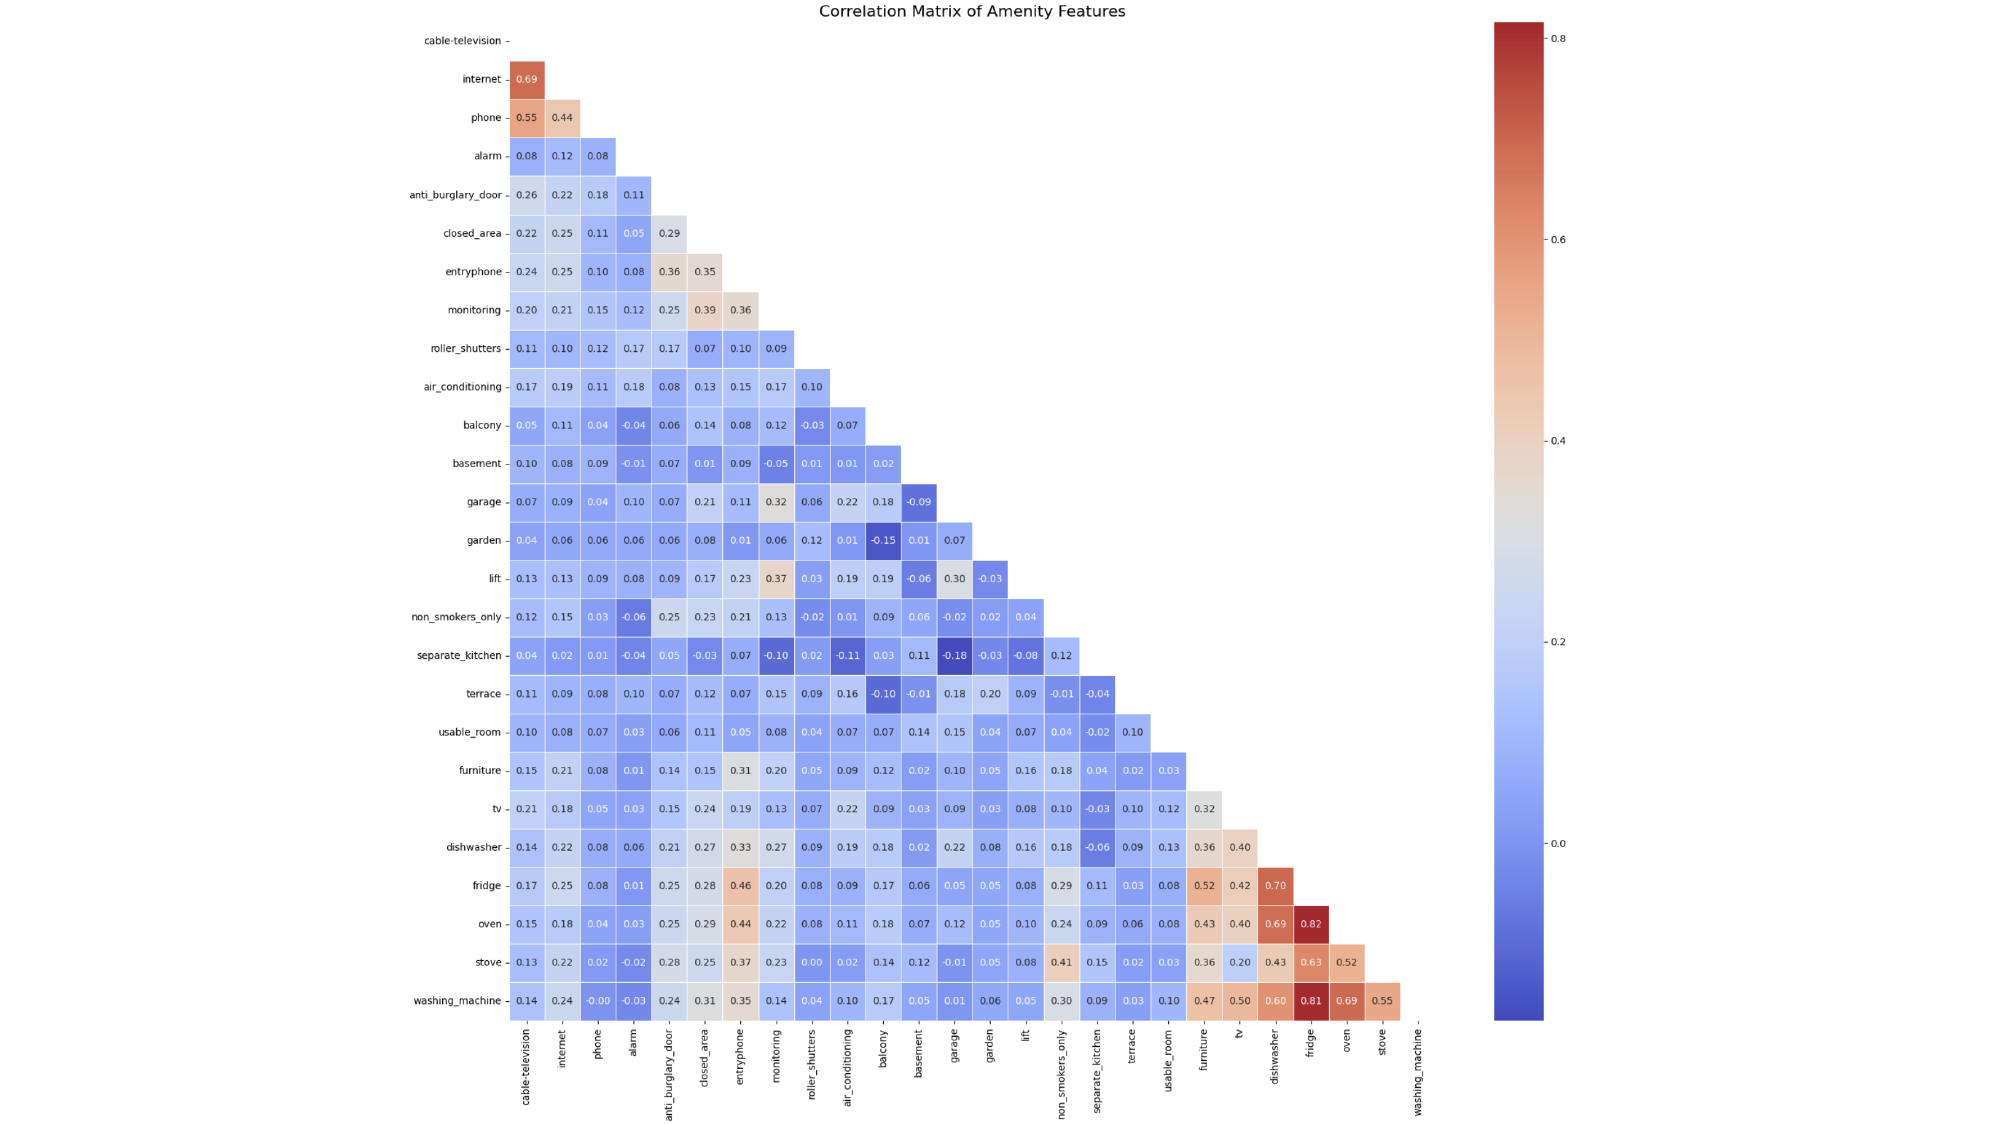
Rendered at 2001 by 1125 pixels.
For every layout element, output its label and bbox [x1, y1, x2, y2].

picture [405, 0, 1571, 1125]
